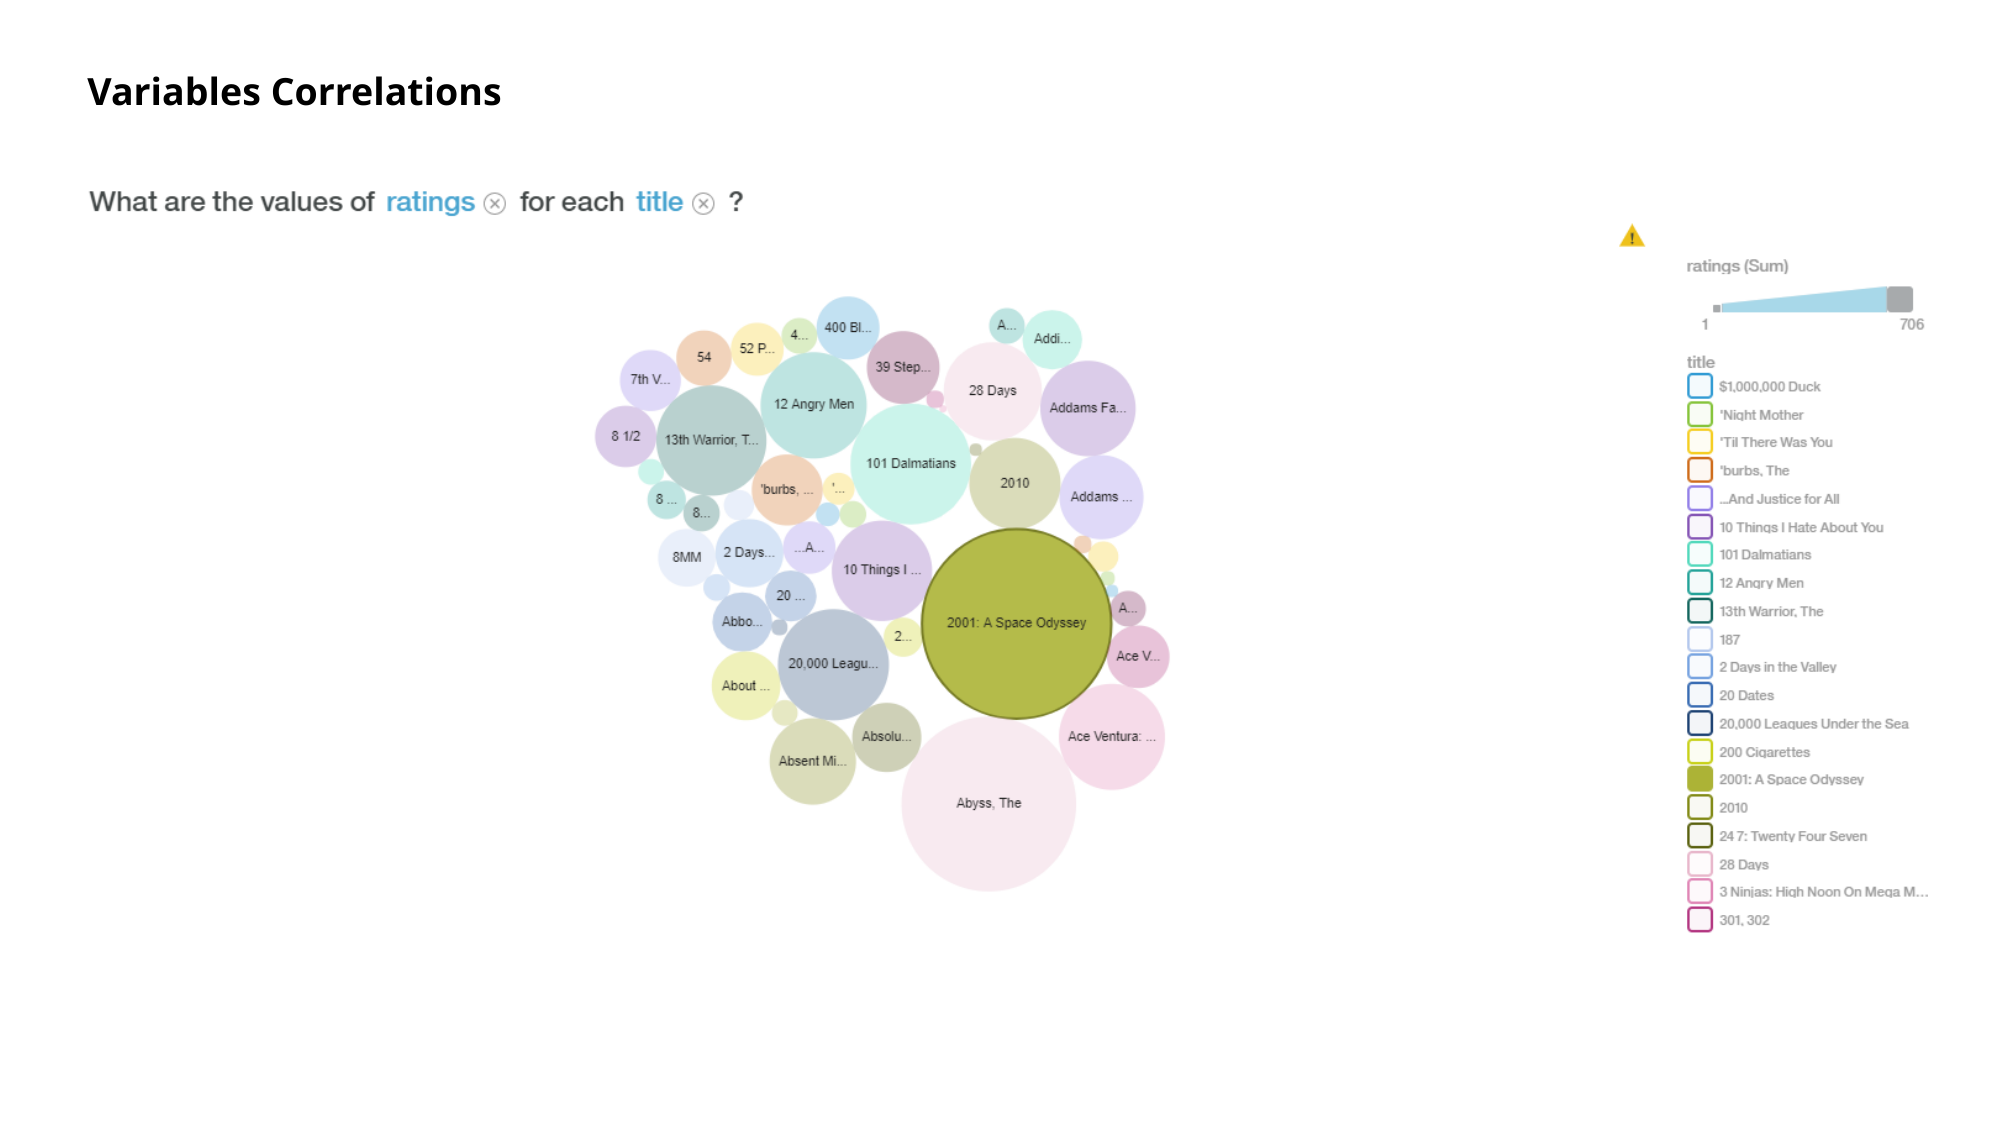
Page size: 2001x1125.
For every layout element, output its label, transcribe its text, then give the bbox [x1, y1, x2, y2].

text_box Variables Correlations [72, 60, 1350, 121]
picture [85, 184, 1928, 935]
